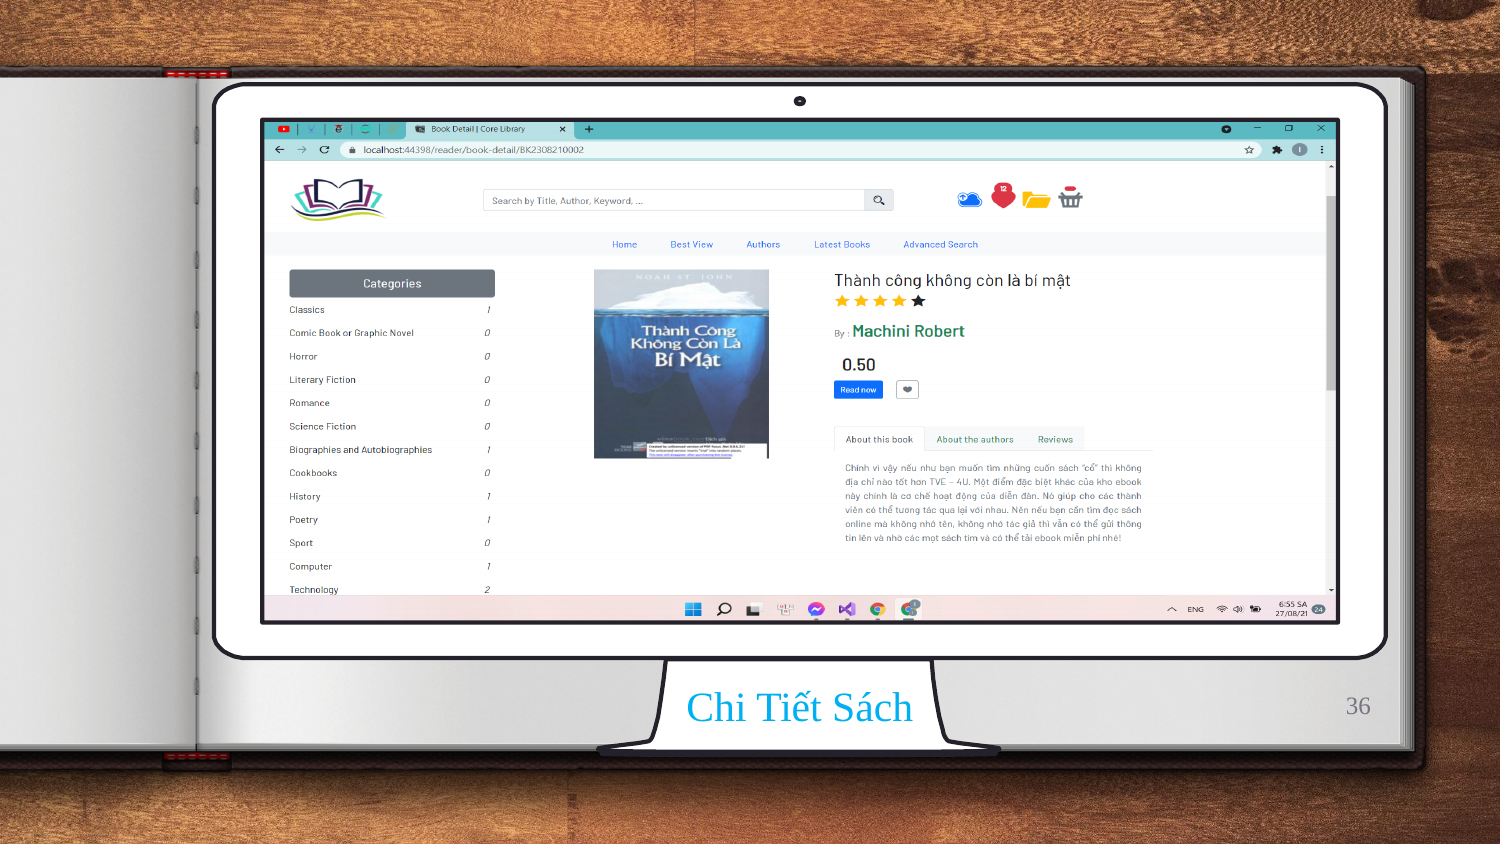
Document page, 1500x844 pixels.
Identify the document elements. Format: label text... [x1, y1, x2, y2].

picture [0, 0, 1500, 844]
text_box [211, 82, 1388, 758]
slide_number 36 [1295, 672, 1386, 737]
text_box Chi Tiết Sách [664, 672, 936, 738]
